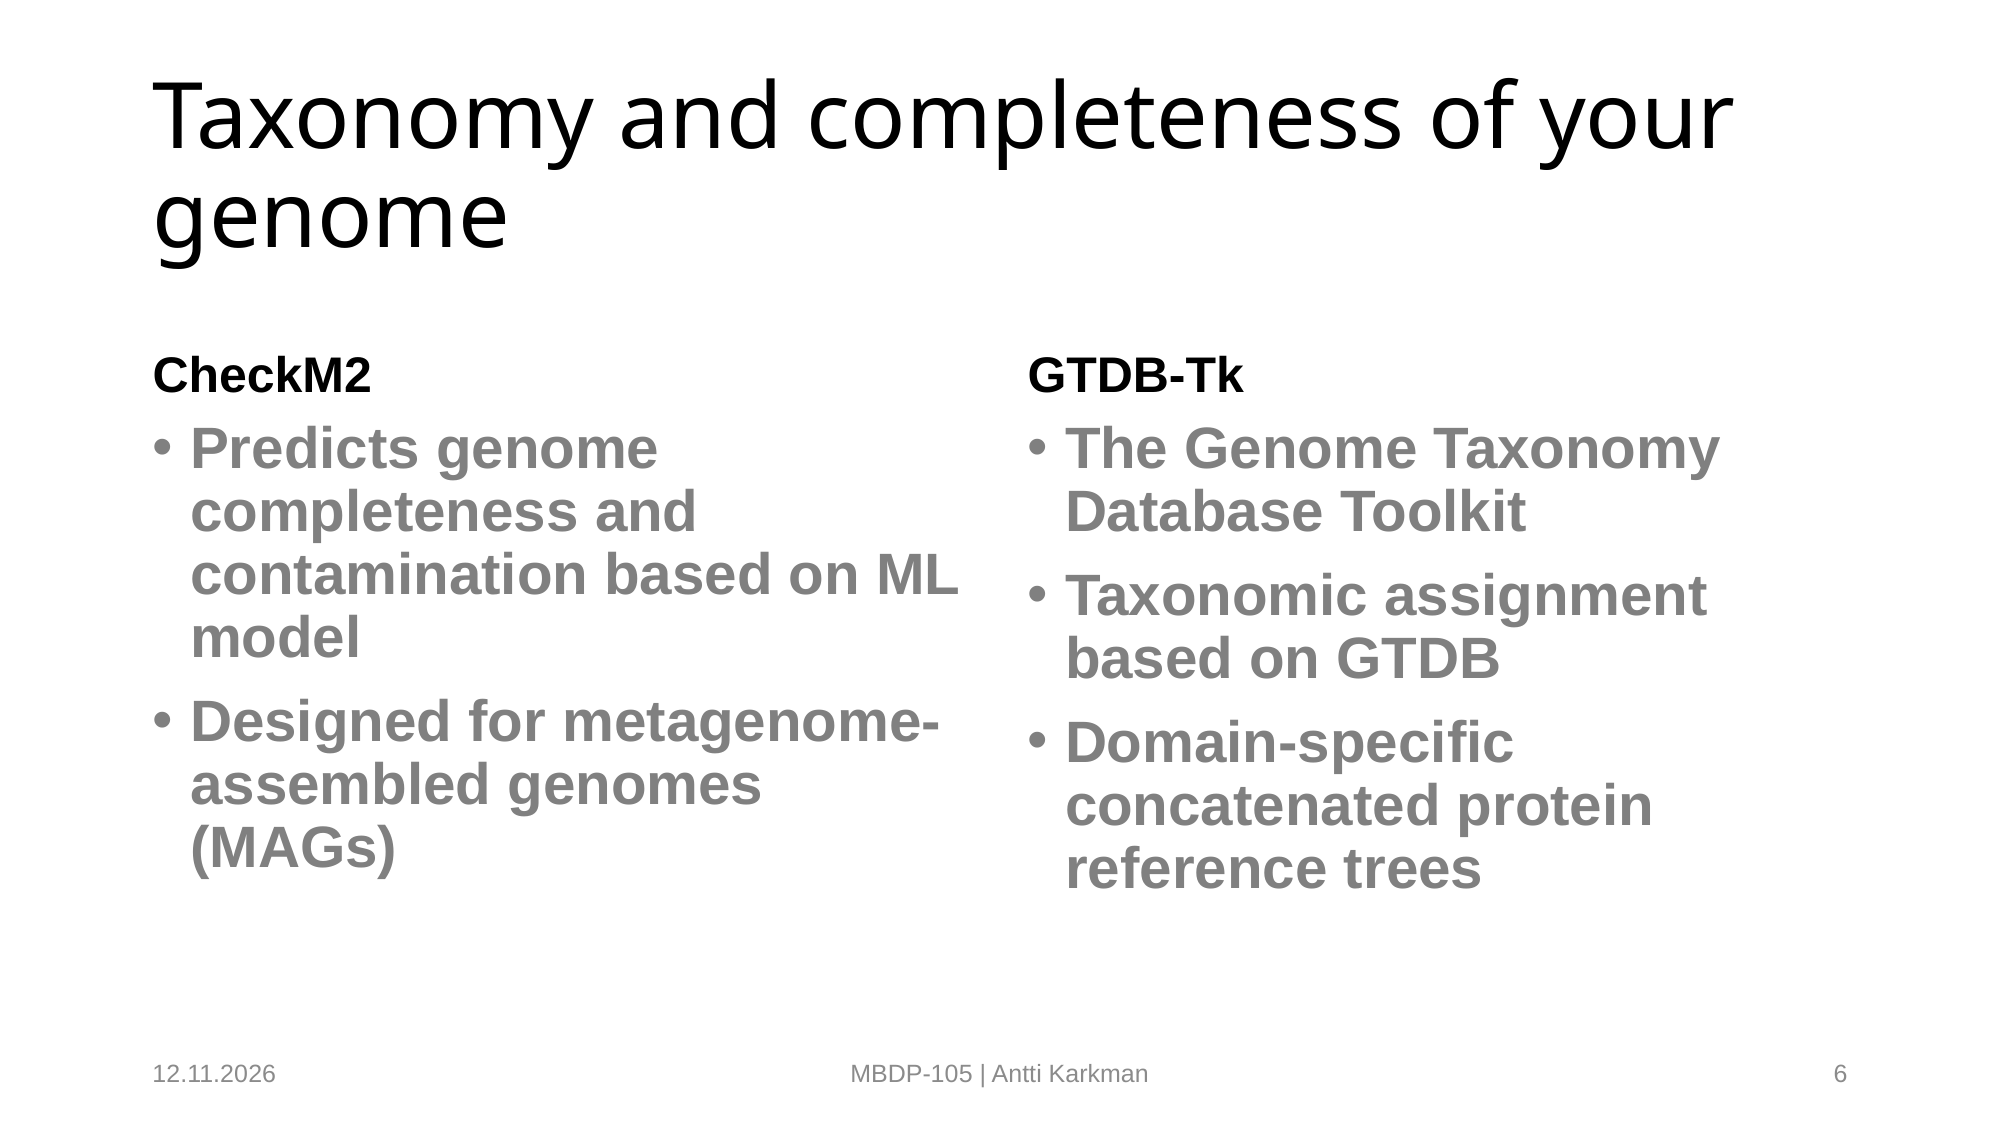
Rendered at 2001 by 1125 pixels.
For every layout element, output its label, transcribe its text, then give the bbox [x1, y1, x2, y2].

list GTDB-Tk [1012, 275, 1863, 410]
list The Genome Taxonomy Database Toolkit Taxonomic assignment based on GTDB Domain-specific concatenated protein reference trees [1012, 410, 1863, 1016]
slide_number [137, 1042, 588, 1103]
list CheckM2 [137, 275, 984, 410]
title Taxonomy and completeness of your genome [137, 59, 1863, 278]
list Predicts genome completeness and contamination based on ML model Designed for metagenome-assembled genomes (MAGs) [137, 410, 984, 1016]
footer MBDP-105 | Antti Karkman [662, 1042, 1338, 1103]
slide_number 6 [1412, 1042, 1863, 1103]
